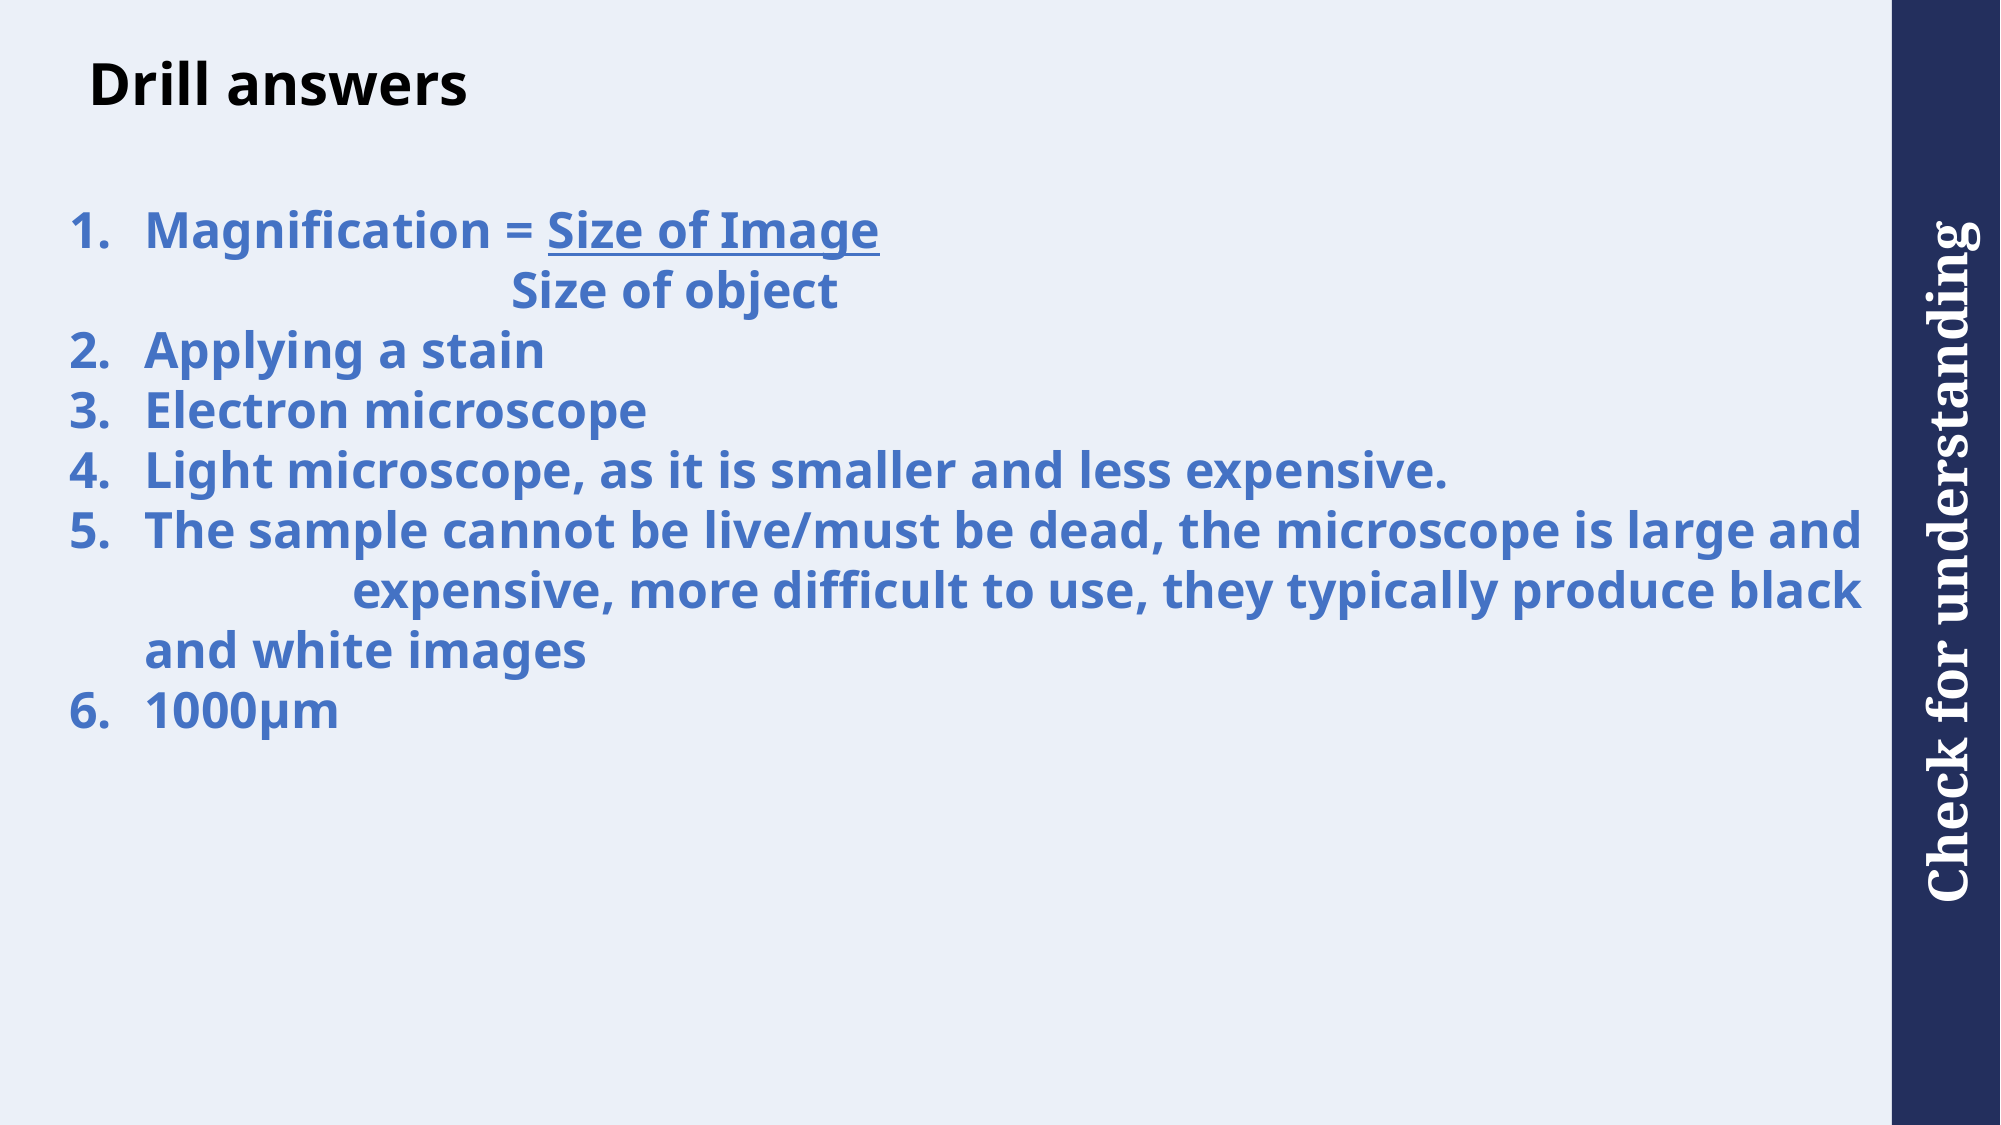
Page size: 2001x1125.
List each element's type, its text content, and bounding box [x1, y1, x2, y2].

title Drill answers [88, 0, 1831, 119]
text_box Magnification = Size of Image Size of object Applying a stain Electron microscope Light microscope, as it is smaller and less expensive. The sample cannot be live/must be dead, the microscope is large and expensive, more difficult to use, they typically produce black and white images 1000µm [54, 191, 1911, 807]
